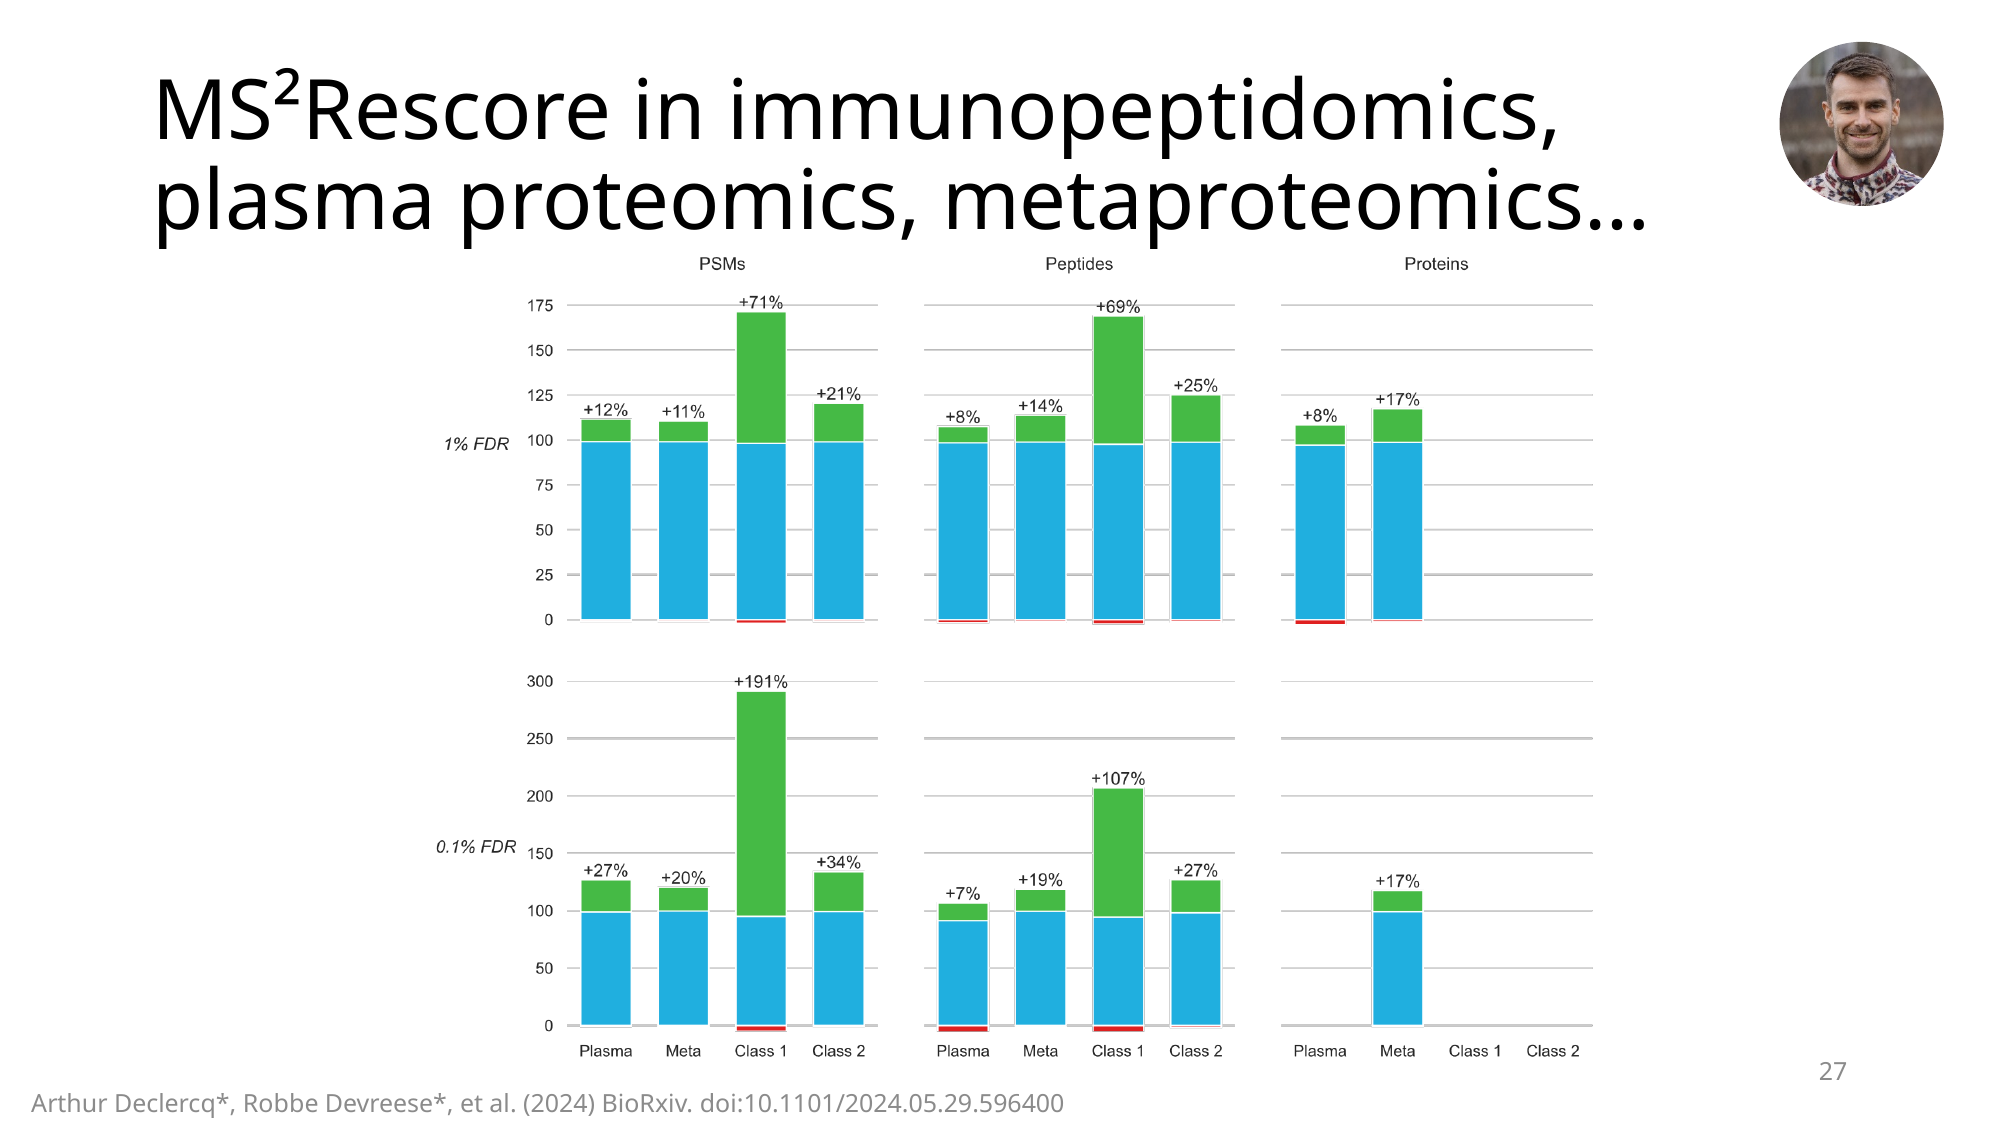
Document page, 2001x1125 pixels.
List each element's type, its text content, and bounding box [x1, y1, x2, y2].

picture [1779, 41, 1944, 207]
slide_number 27 [1738, 1042, 1863, 1103]
footer Arthur Declercq*, Robbe Devreese*, et al. (2024) BioRxiv. doi:10.1101/2024.05.29.596400 [16, 1072, 274, 1125]
title MS²Rescore in immunopeptidomics, plasma proteomics, metaproteomics… [137, 59, 1710, 278]
picture [274, 184, 1738, 1125]
